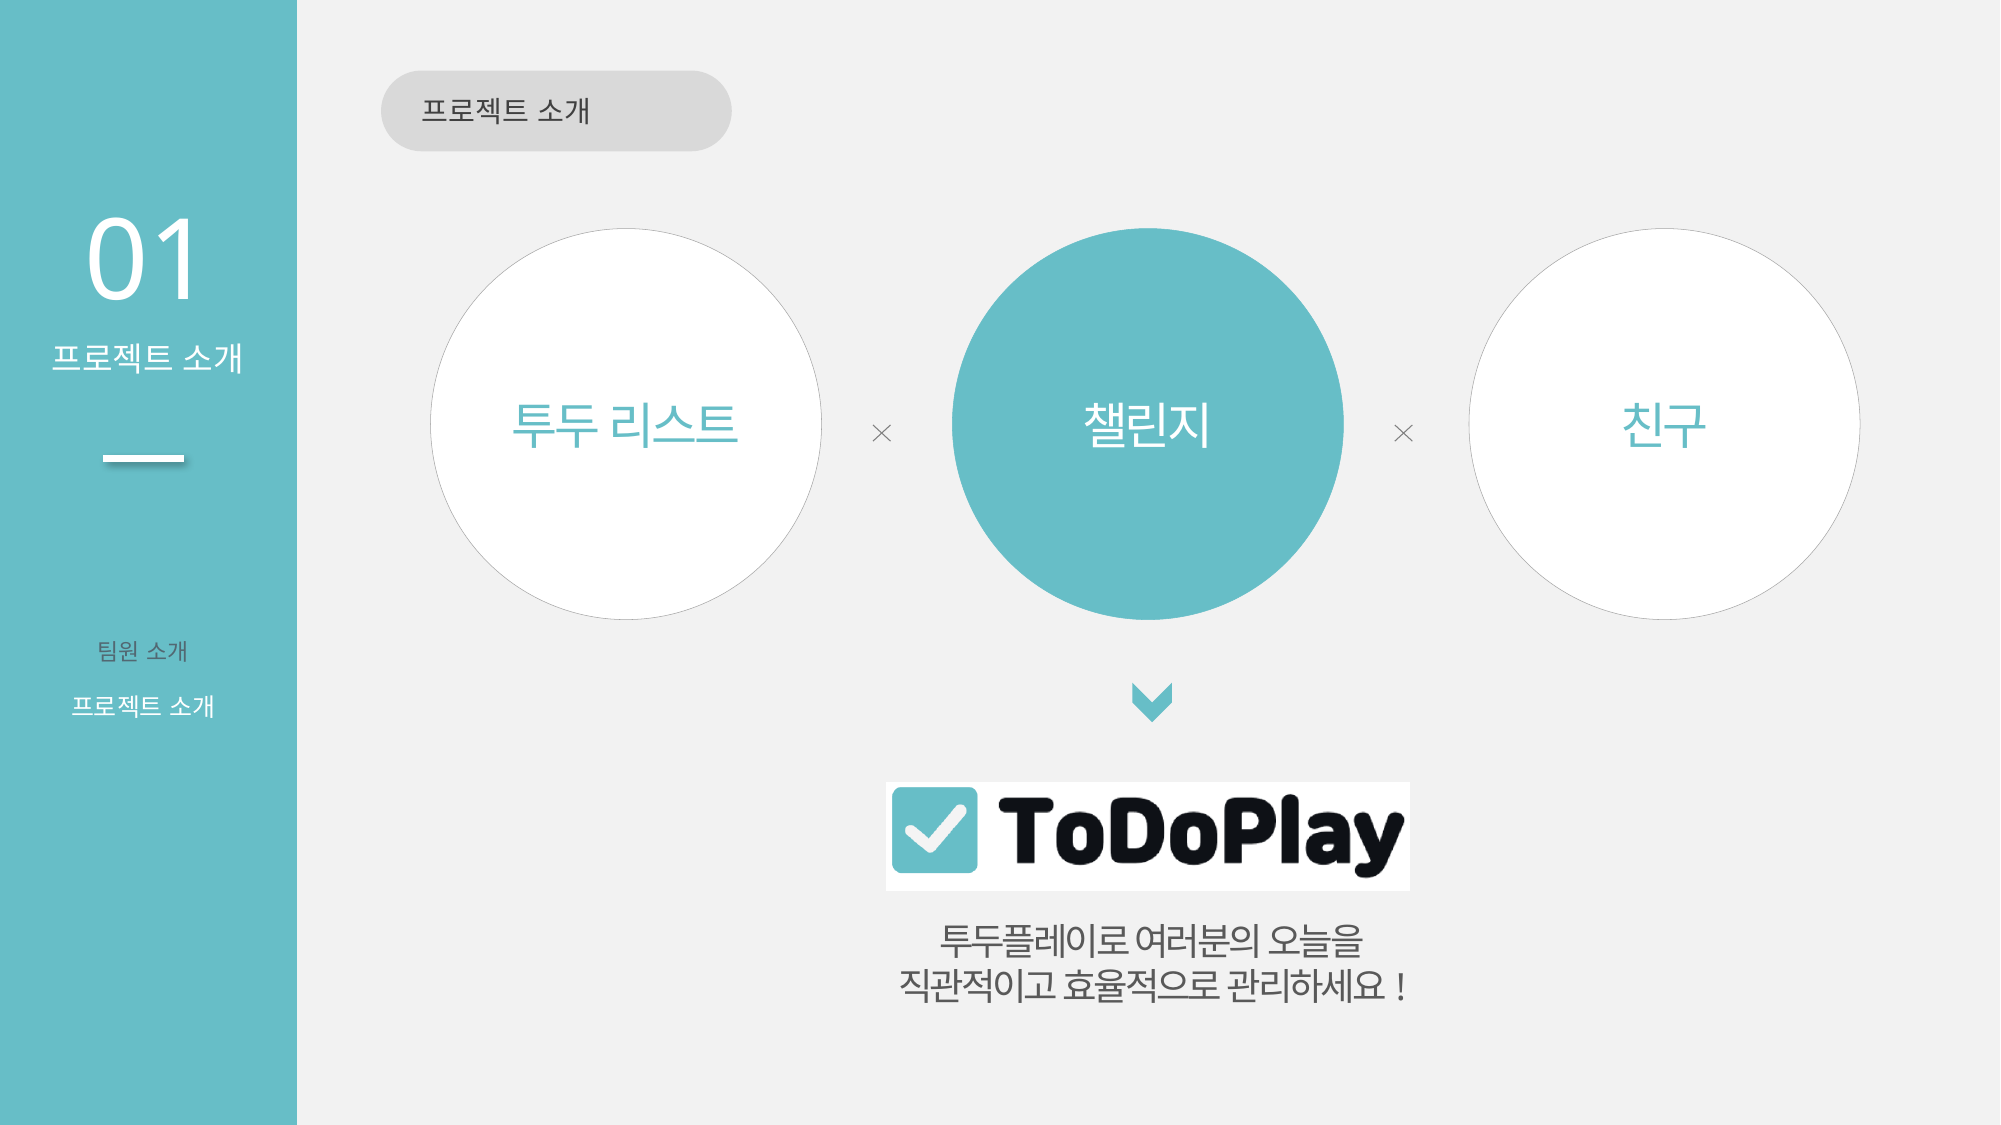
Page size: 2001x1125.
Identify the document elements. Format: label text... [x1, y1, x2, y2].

text_box 친구 [1467, 227, 1862, 621]
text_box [32, 179, 264, 459]
text_box [379, 69, 733, 153]
text_box [1131, 680, 1173, 724]
text_box 투두플레이로 여러분의 오늘을 직관적이고 효율적으로 관리하세요! [719, 910, 1585, 1016]
text_box [0, 0, 298, 1125]
text_box 프로젝트 소개 [406, 85, 607, 136]
picture [886, 782, 1410, 891]
text_box 챌린지 [951, 227, 1345, 621]
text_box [53, 629, 234, 730]
text_box 투두 리스트 [429, 227, 823, 621]
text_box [1394, 424, 1413, 442]
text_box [872, 424, 891, 442]
